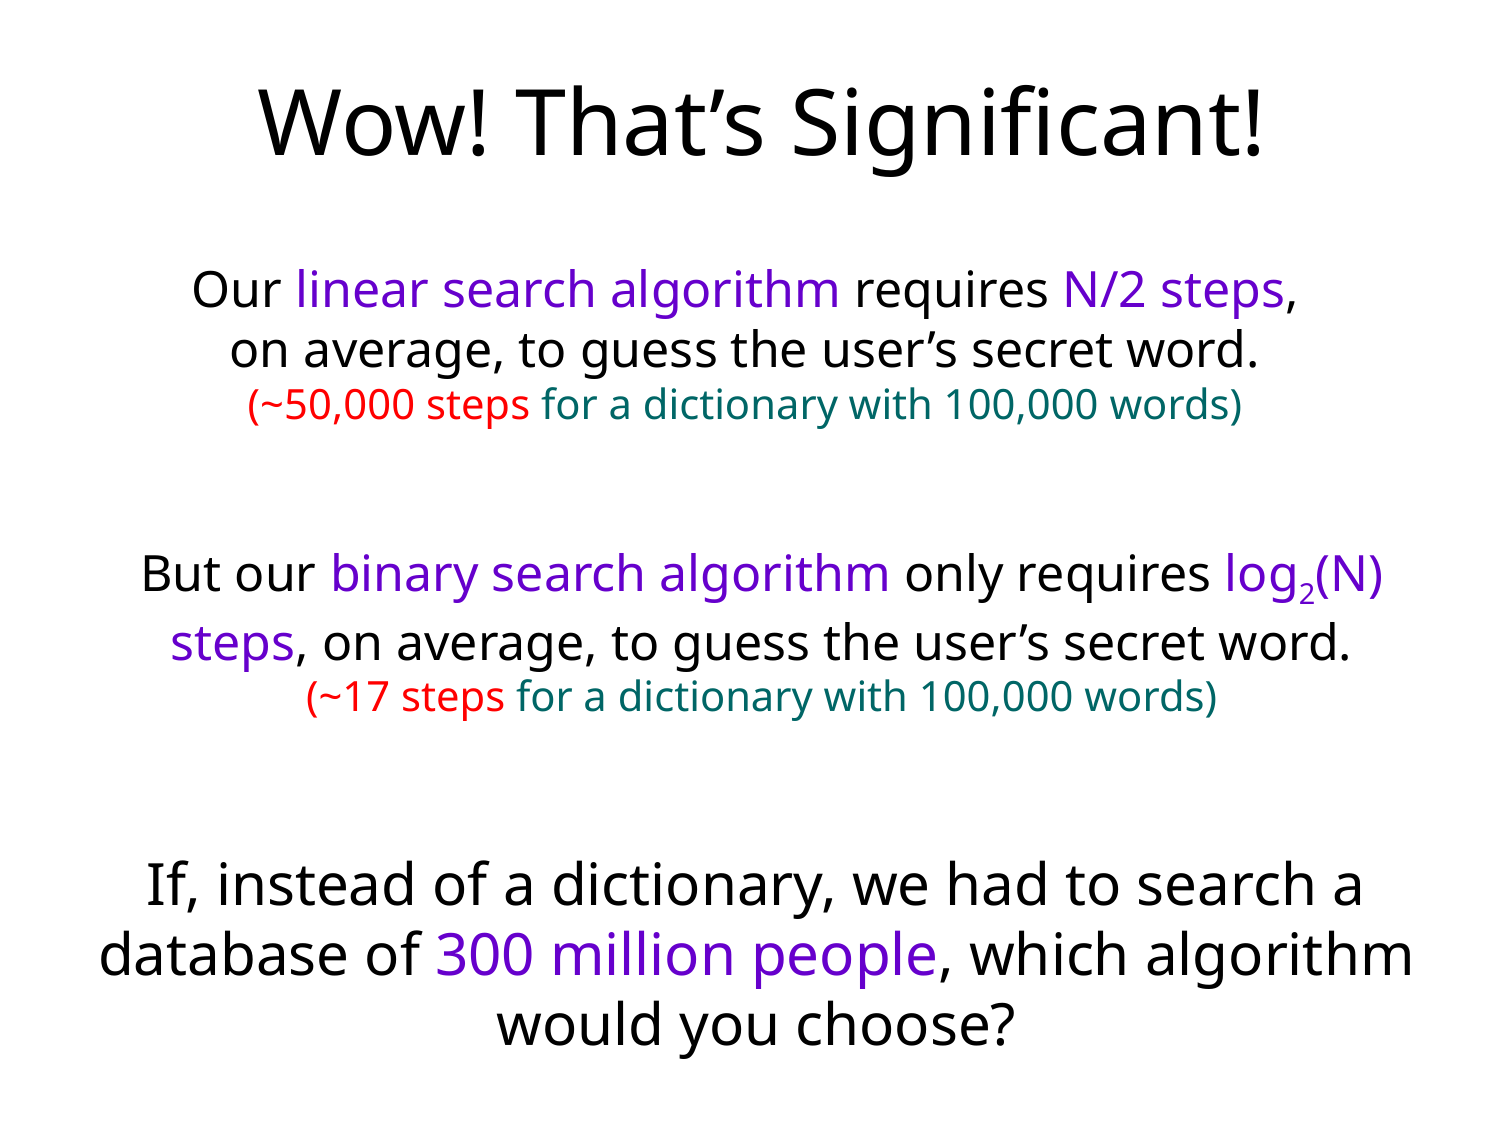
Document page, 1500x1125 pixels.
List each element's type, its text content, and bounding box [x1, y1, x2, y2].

text_box But our binary search algorithm only requires log2(N) steps, on average, to guess the user’s secret word. (~17 steps for a dictionary with 100,000 words) [123, 534, 1400, 728]
title Wow! That’s Significant! [125, 24, 1400, 213]
text_box Our linear search algorithm requires N/2 steps, on average, to guess the user’s secret word. (~50,000 steps for a dictionary with 100,000 words) [161, 250, 1329, 435]
text_box If, instead of a dictionary, we had to search a database of 300 million people, which algorithm would you choose? [49, 839, 1464, 1065]
